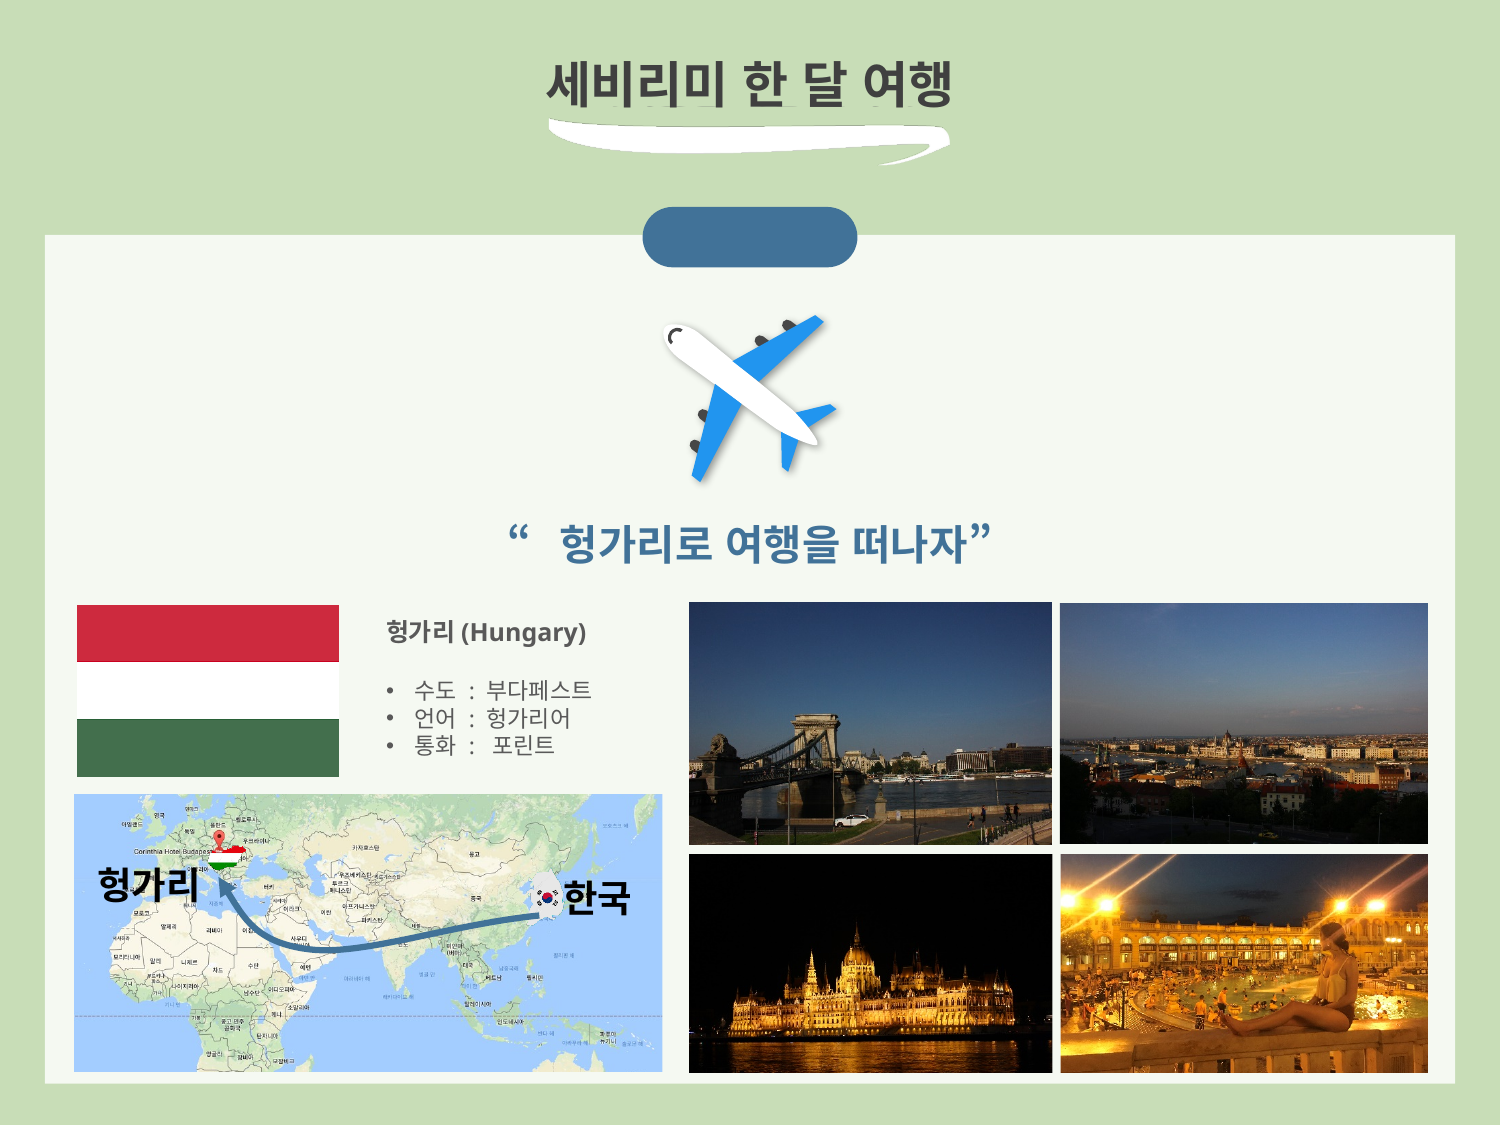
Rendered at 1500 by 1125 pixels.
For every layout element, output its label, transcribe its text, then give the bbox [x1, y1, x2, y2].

picture [548, 106, 951, 169]
text_box “헝가리로 여행을 떠나자” [493, 511, 1007, 576]
text_box 세비리미 한 달 여행 [530, 46, 970, 122]
text_box [44, 234, 1456, 1085]
text_box 헝가리(Hungary) 수도 : 부다페스트 언어 : 헝가리어 통화 : 포린트 [371, 609, 686, 767]
picture [689, 854, 1053, 1073]
picture [689, 602, 1052, 845]
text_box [642, 206, 858, 268]
picture [66, 794, 663, 1072]
picture [77, 605, 339, 777]
picture [663, 314, 837, 483]
picture [1060, 854, 1428, 1073]
picture [1059, 603, 1428, 844]
